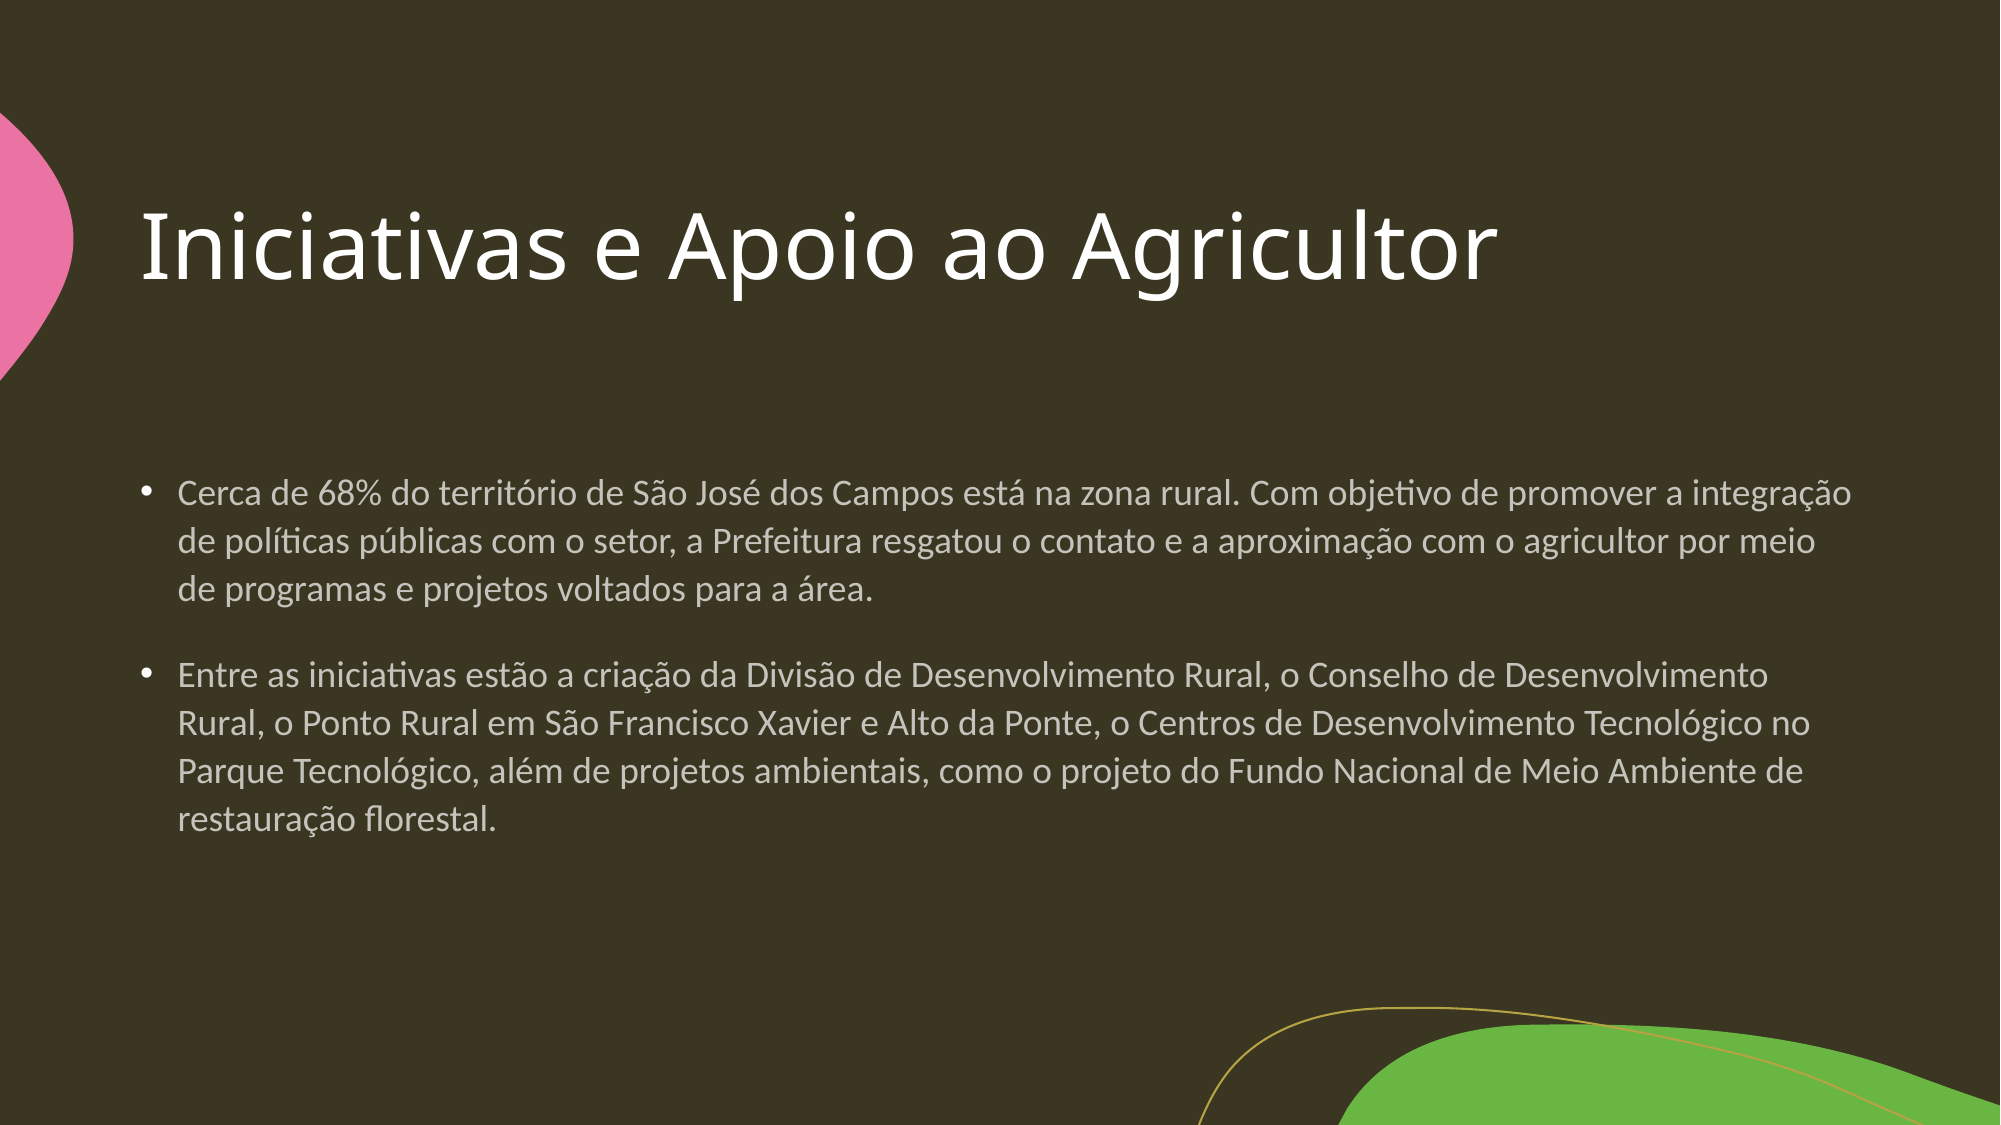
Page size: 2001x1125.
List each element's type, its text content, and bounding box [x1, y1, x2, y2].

list Cerca de 68% do território de São José dos Campos está na zona rural. Com objetivo de promover a integração de políticas públicas com o setor, a Prefeitura resgatou o contato e a aproximação com o agricultor por meio de programas e projetos voltados para a área. Entre as iniciativas estão a criação da Divisão de Desenvolvimento Rural, o Conselho de Desenvolvimento Rural, o Ponto Rural em São Francisco Xavier e Alto da Ponte, o Centros de Desenvolvimento Tecnológico no Parque Tecnológico, além de projetos ambientais, como o projeto do Fundo Nacional de Meio Ambiente de restauração florestal. [125, 375, 1875, 1002]
title Iniciativas e Apoio ao Agricultor [125, 125, 1875, 375]
